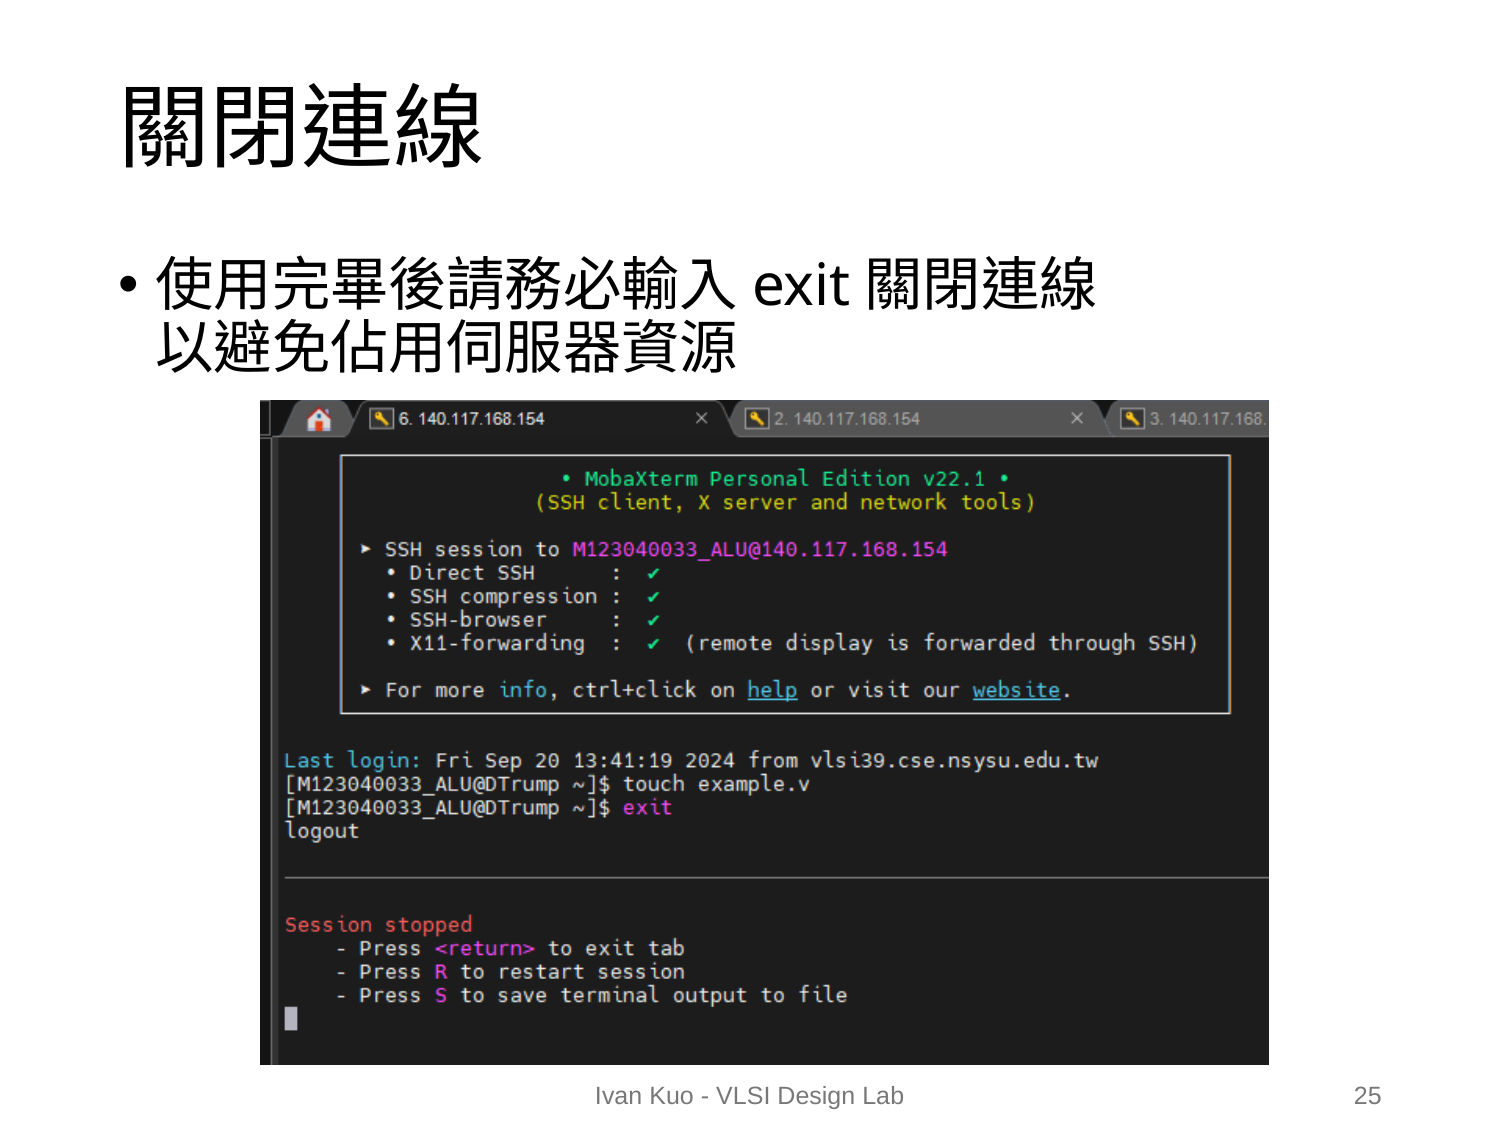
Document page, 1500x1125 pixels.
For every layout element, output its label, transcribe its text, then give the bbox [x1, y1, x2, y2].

footer Ivan Kuo - VLSI Design Lab [496, 1066, 1004, 1125]
picture [260, 400, 1270, 1066]
list 使用完畢後請務必輸入exit關閉連線 以避免佔用伺服器資源 [103, 247, 1397, 1014]
slide_number 25 [1059, 1065, 1397, 1125]
title 關閉連線 [103, 22, 1397, 240]
